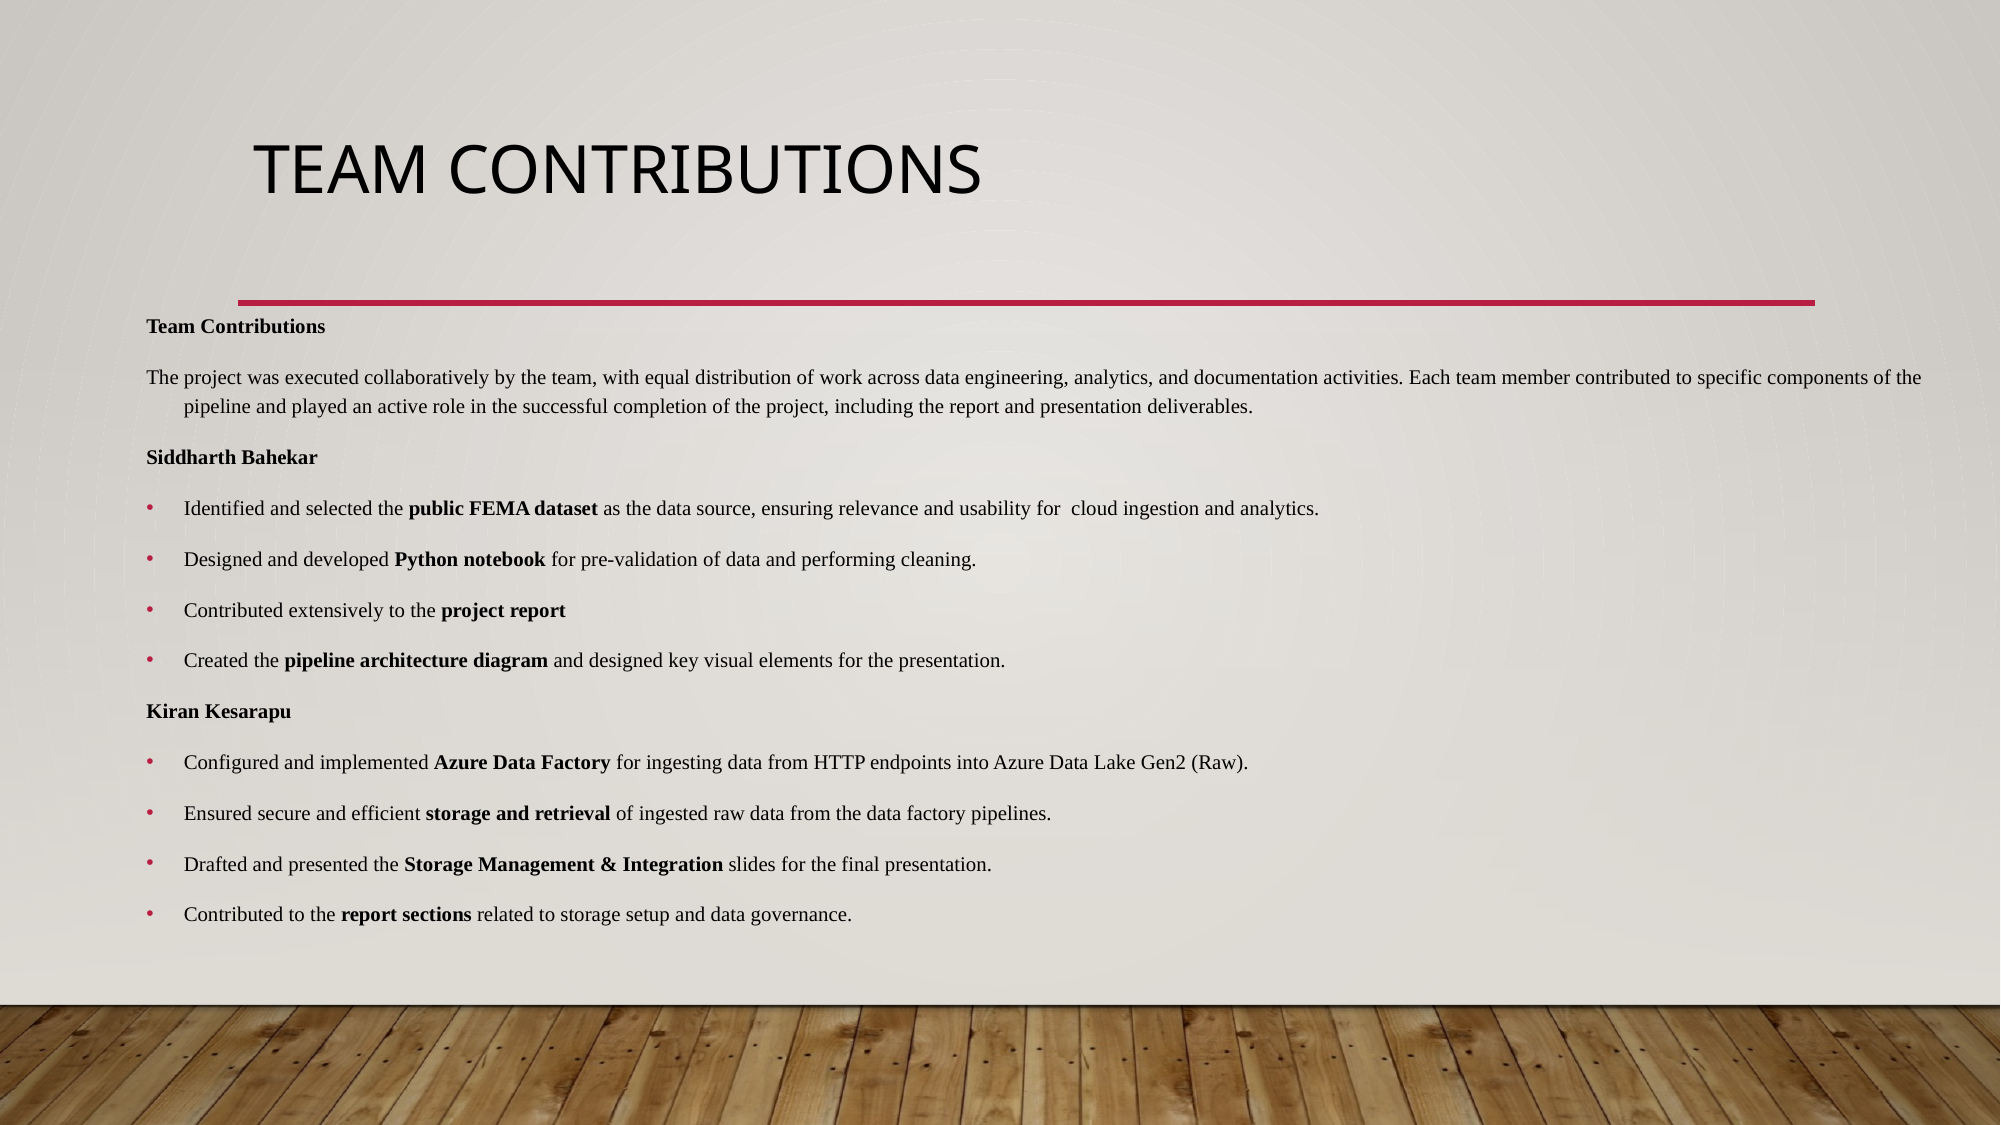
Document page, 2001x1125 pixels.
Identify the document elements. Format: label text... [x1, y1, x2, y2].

picture [0, 1005, 2000, 1125]
title Team contributions [238, 128, 1814, 299]
list Team Contributions The project was executed collaboratively by the team, with equal distribution of work across data engineering, analytics, and documentation activities. Each team member contributed to specific components of the pipeline and played an active role in the successful completion of the project, including the report and presentation deliverables. Siddharth Bahekar Identified and selected the public FEMA dataset as the data source, ensuring relevance and usability for cloud ingestion and analytics. Designed and developed Python notebook for pre-validation of data and performing cleaning. Contributed extensively to the project report Created the pipeline architecture diagram and designed key visual elements for the presentation. Kiran Kesarapu Configured and implemented Azure Data Factory for ingesting data from HTTP endpoints into Azure Data Lake Gen2 (Raw). Ensured secure and efficient storage and retrieval of ingested raw data from the data factory pipelines. Drafted and presented the Storage Management & Integration slides for the final presentation. Contributed to the report sections related to storage setup and data governance. [131, 299, 1981, 907]
